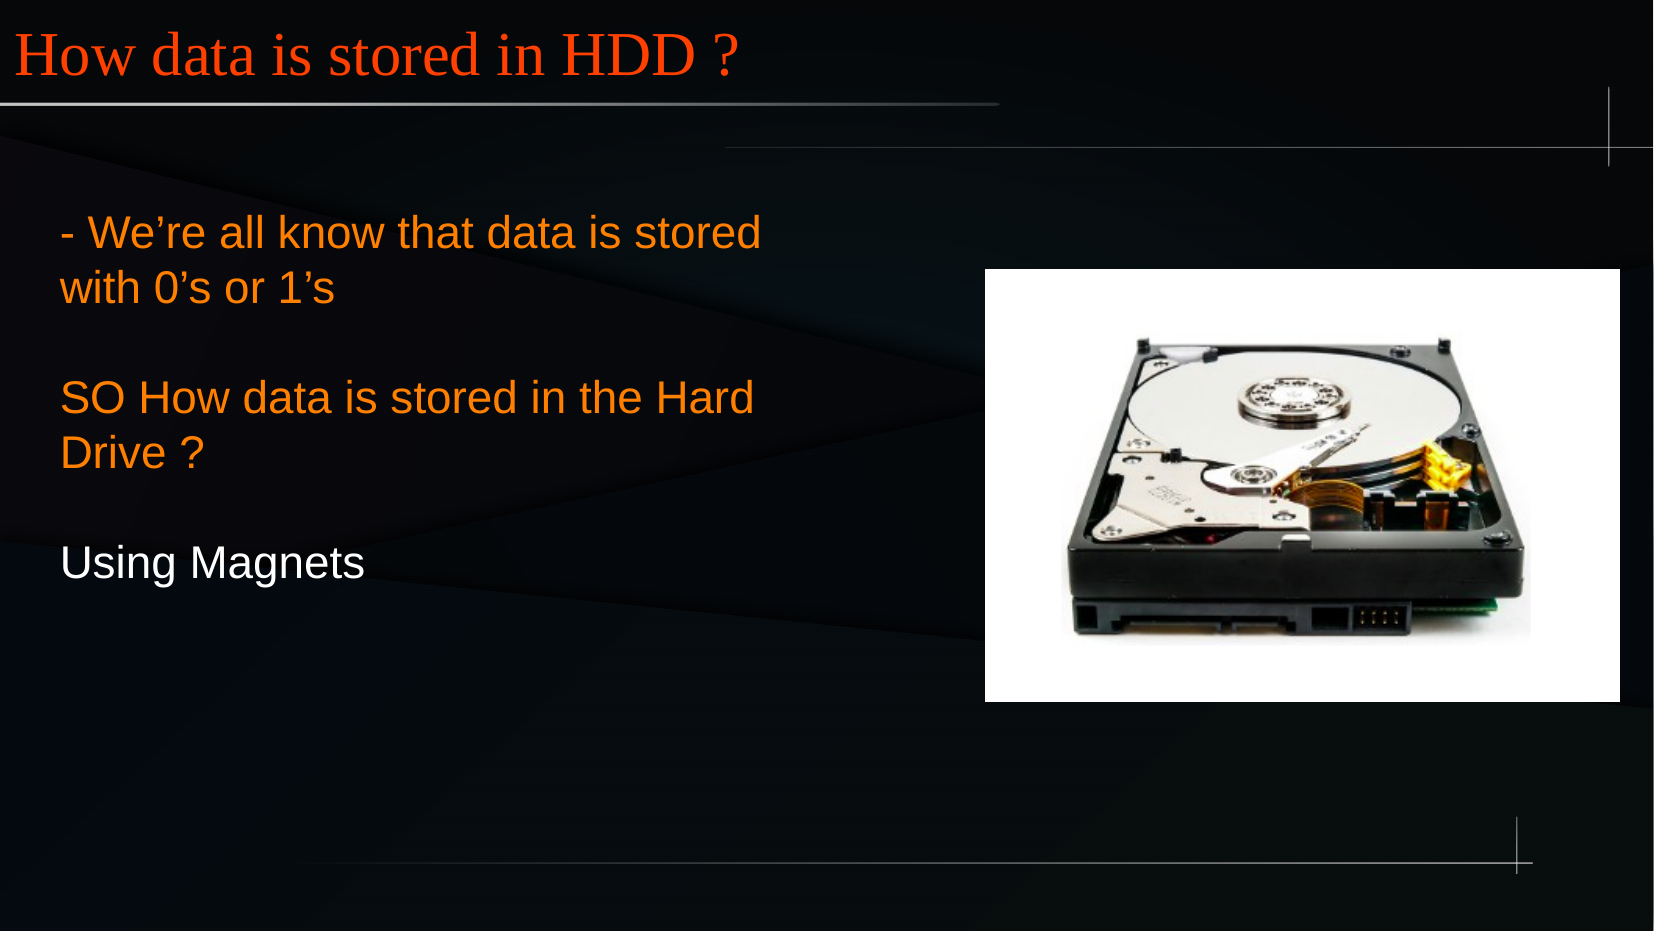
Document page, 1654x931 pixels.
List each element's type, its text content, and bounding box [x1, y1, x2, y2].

text_box - We’re all know that data is stored with 0’s or 1’s SO How data is stored in the Hard Drive ? Using Magnets [45, 195, 795, 780]
picture [0, 0, 1654, 931]
text_box [795, 195, 1654, 735]
picture [985, 269, 1620, 703]
text_box How data is stored in HDD ? [0, 5, 995, 90]
